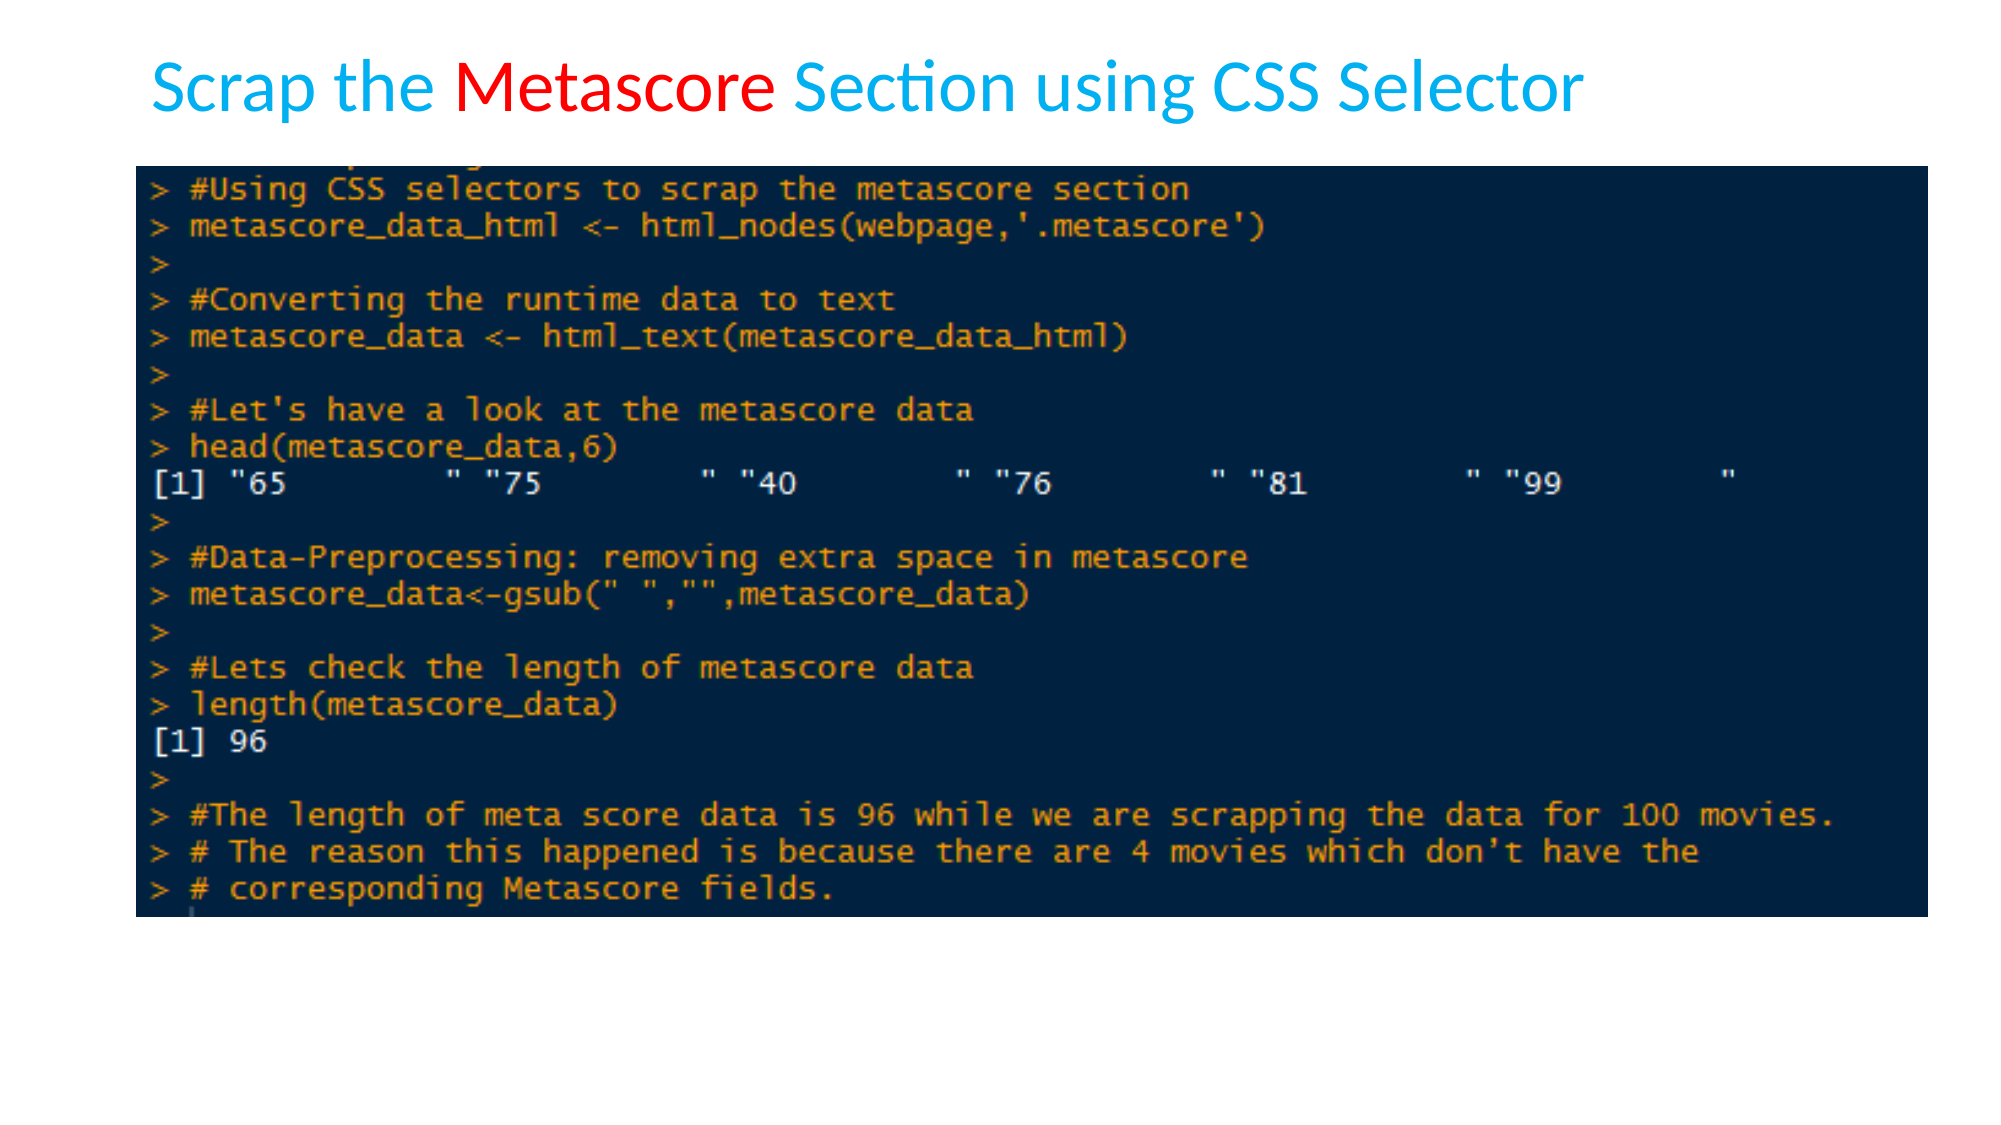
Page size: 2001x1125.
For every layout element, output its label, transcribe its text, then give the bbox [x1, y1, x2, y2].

text_box Scrap the Metascore Section using CSS Selector [136, 29, 1749, 135]
picture [136, 166, 1928, 917]
